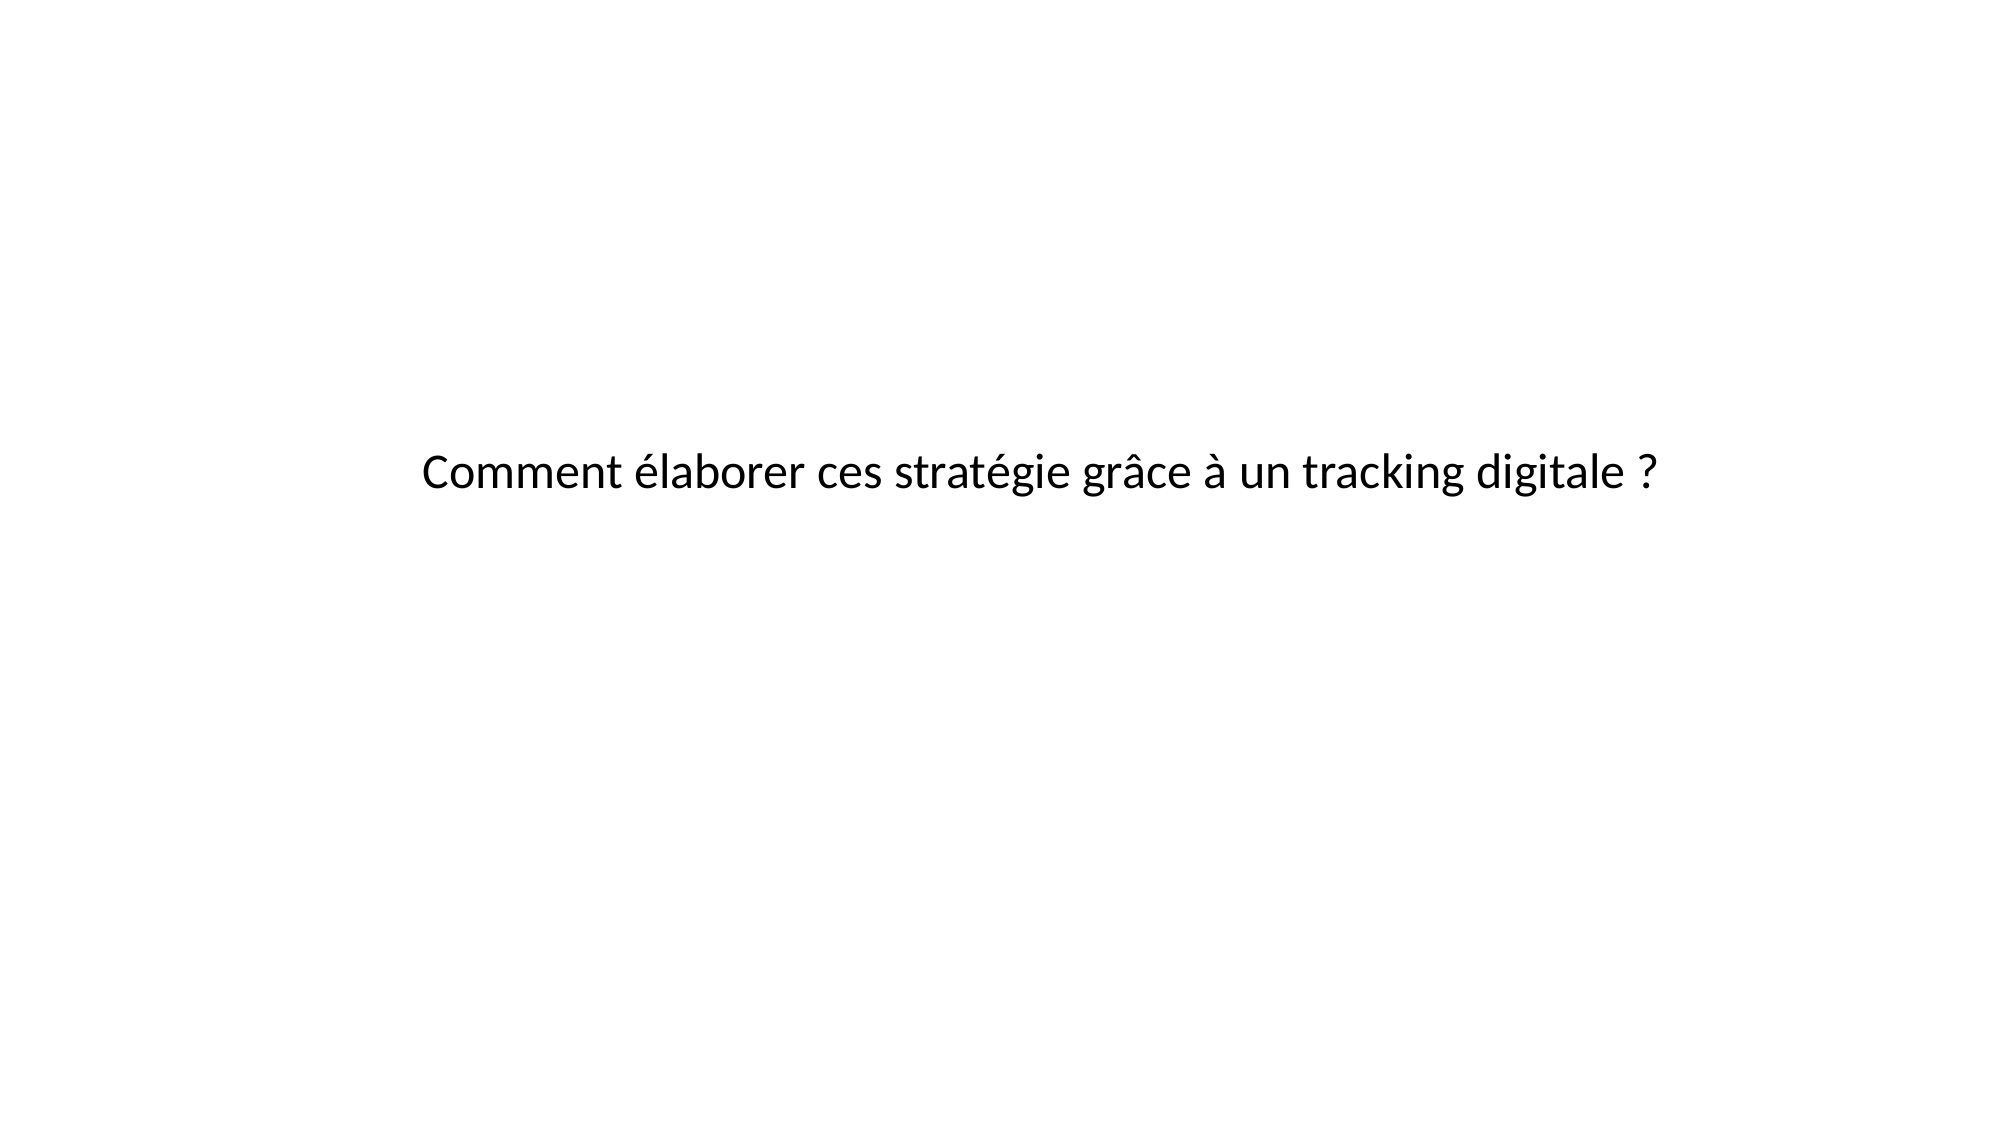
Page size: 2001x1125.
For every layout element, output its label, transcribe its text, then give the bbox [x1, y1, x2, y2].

text_box Comment élaborer ces stratégie grâce à un tracking digitale ? [407, 431, 2000, 507]
